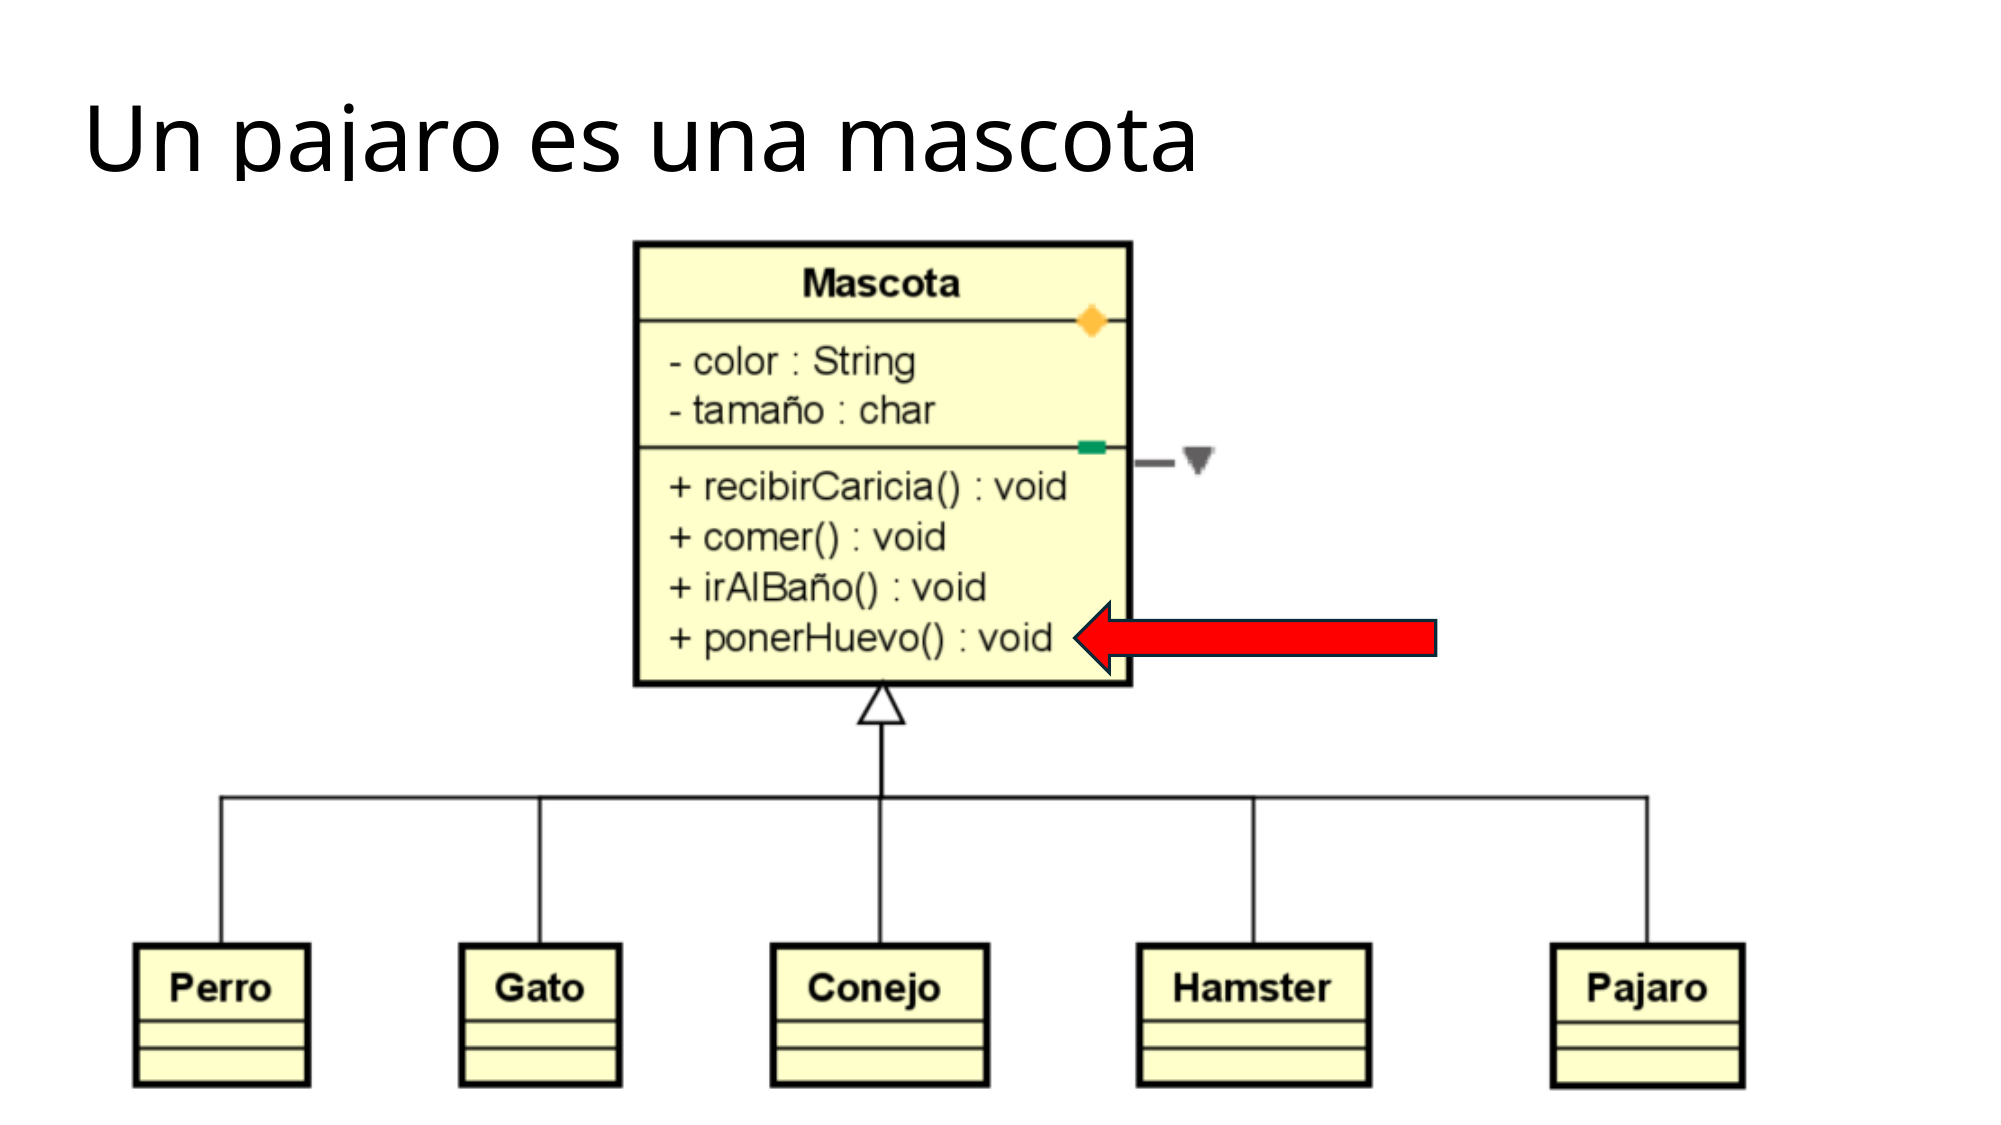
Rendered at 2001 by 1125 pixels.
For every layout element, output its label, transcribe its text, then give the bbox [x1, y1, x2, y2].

picture [66, 180, 1770, 1125]
title Un pajaro es una mascota [67, 33, 1793, 251]
